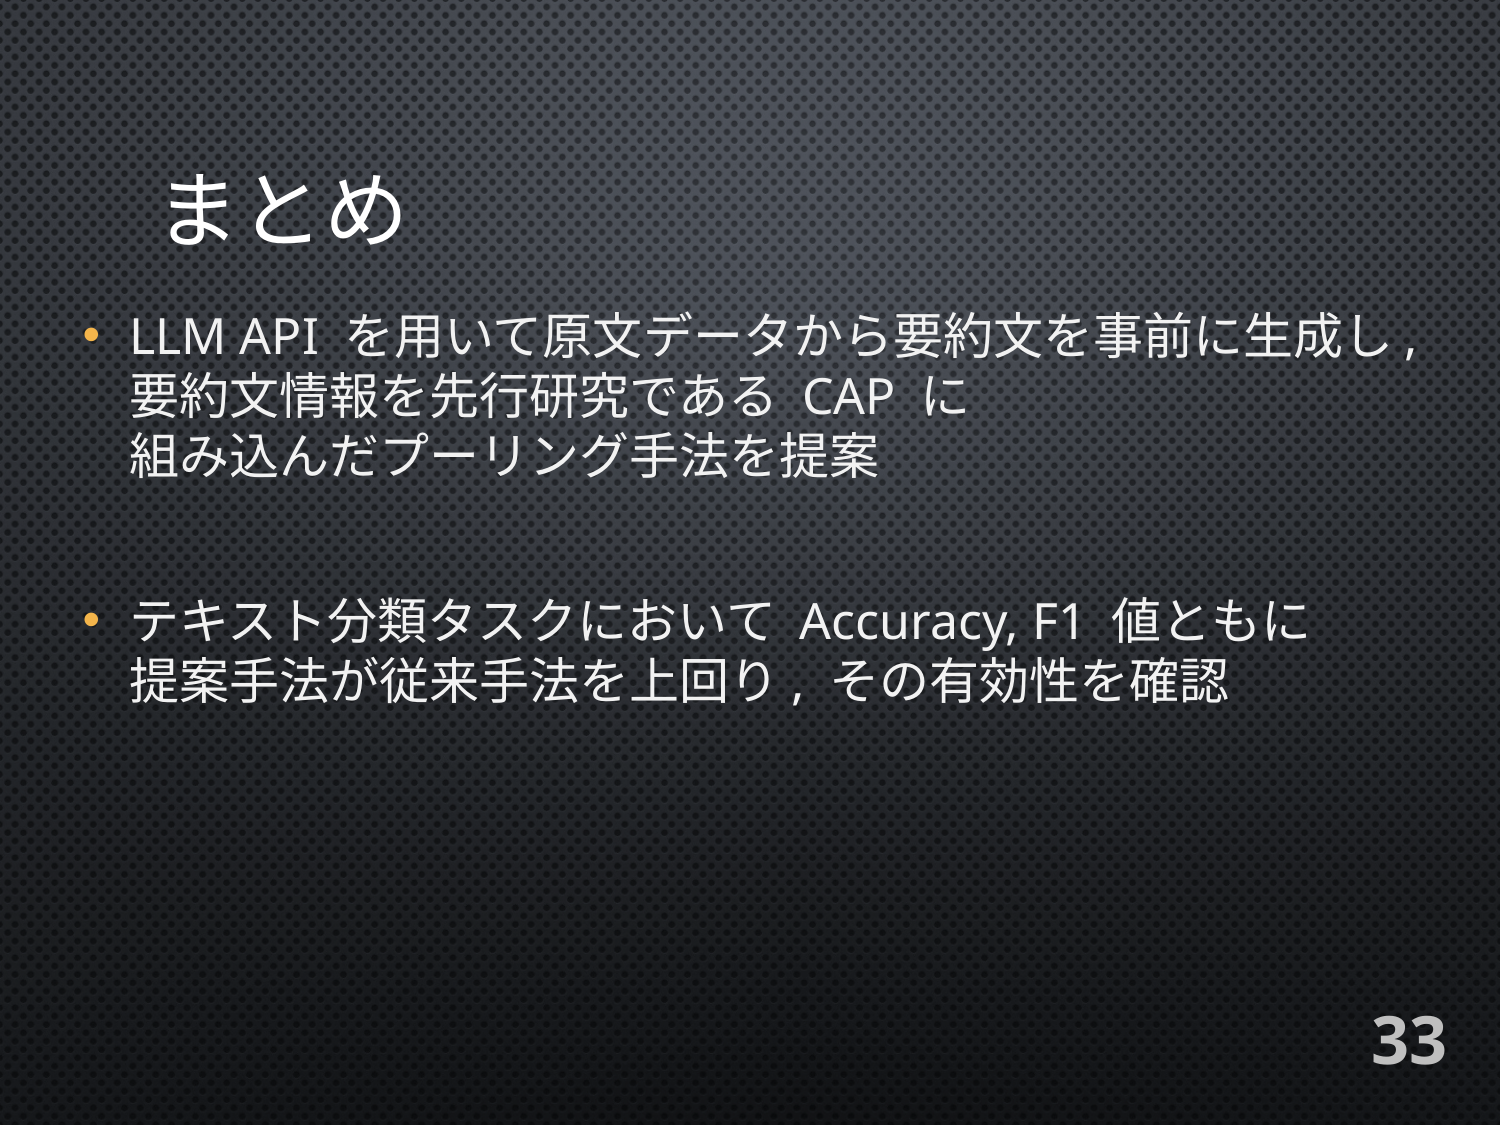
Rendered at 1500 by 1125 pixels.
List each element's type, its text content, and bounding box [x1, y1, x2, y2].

title まとめ [140, 140, 1360, 276]
list LLM API を用いて原文データから要約文を事前に生成し, 要約文情報を先行研究である CAP に 組み込んだプーリング手法を提案 テキスト分類タスクにおいて Accuracy, F1 値ともに 提案手法が従来手法を上回り, その有効性を確認 [67, 296, 1500, 1014]
slide_number 33 [1268, 1014, 1463, 1074]
